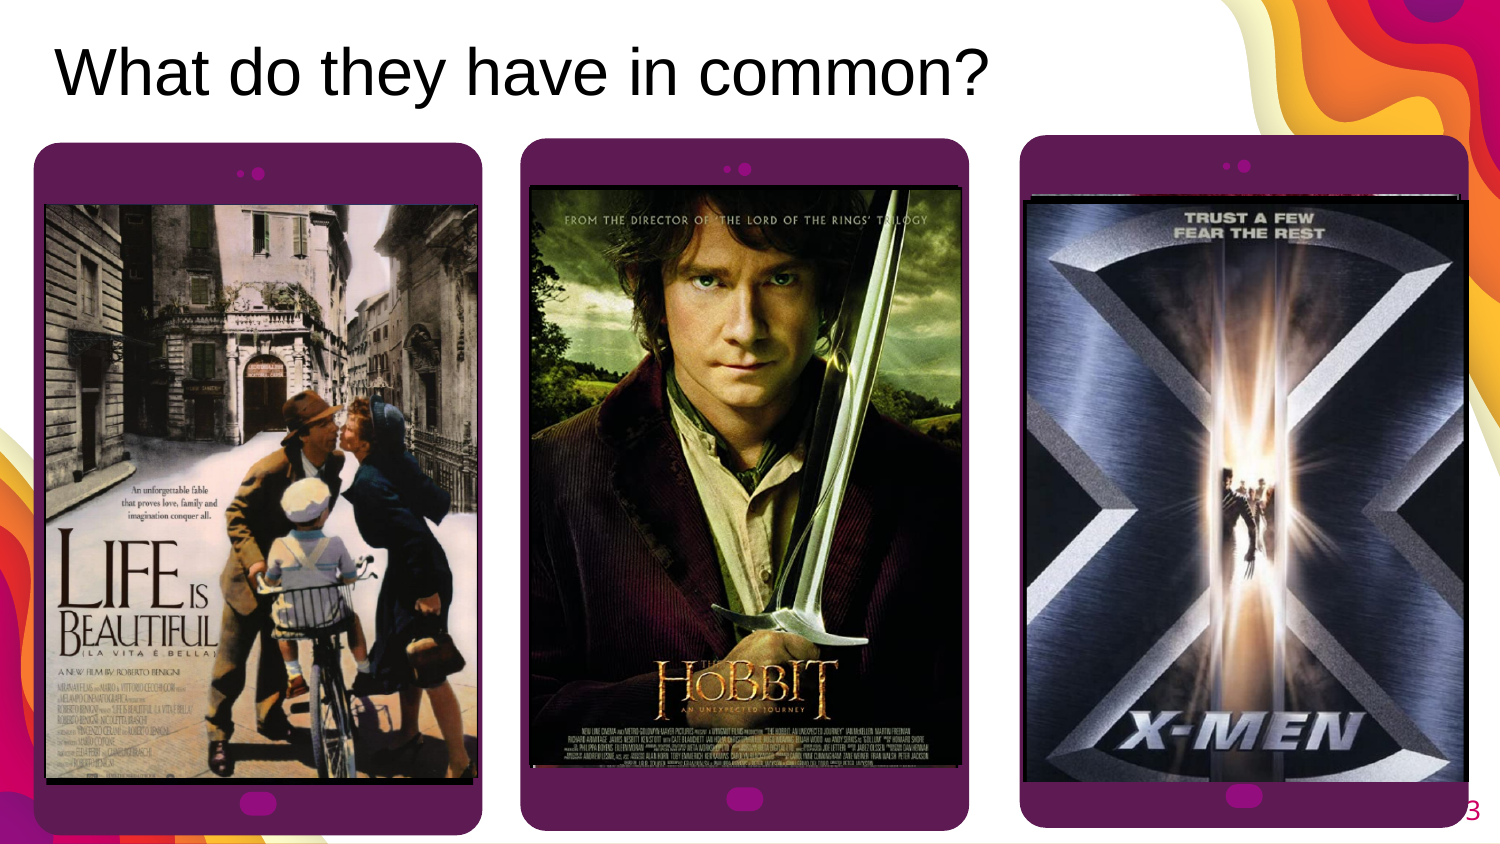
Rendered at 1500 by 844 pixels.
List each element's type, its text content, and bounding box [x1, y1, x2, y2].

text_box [33, 142, 483, 836]
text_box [520, 138, 970, 832]
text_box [1019, 787, 1469, 829]
picture [528, 184, 963, 768]
picture [43, 204, 479, 785]
text_box What do they have in common? [54, 0, 1325, 109]
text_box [1019, 134, 1469, 202]
slide_number ‹#› [1391, 779, 1482, 844]
picture [1022, 194, 1469, 784]
